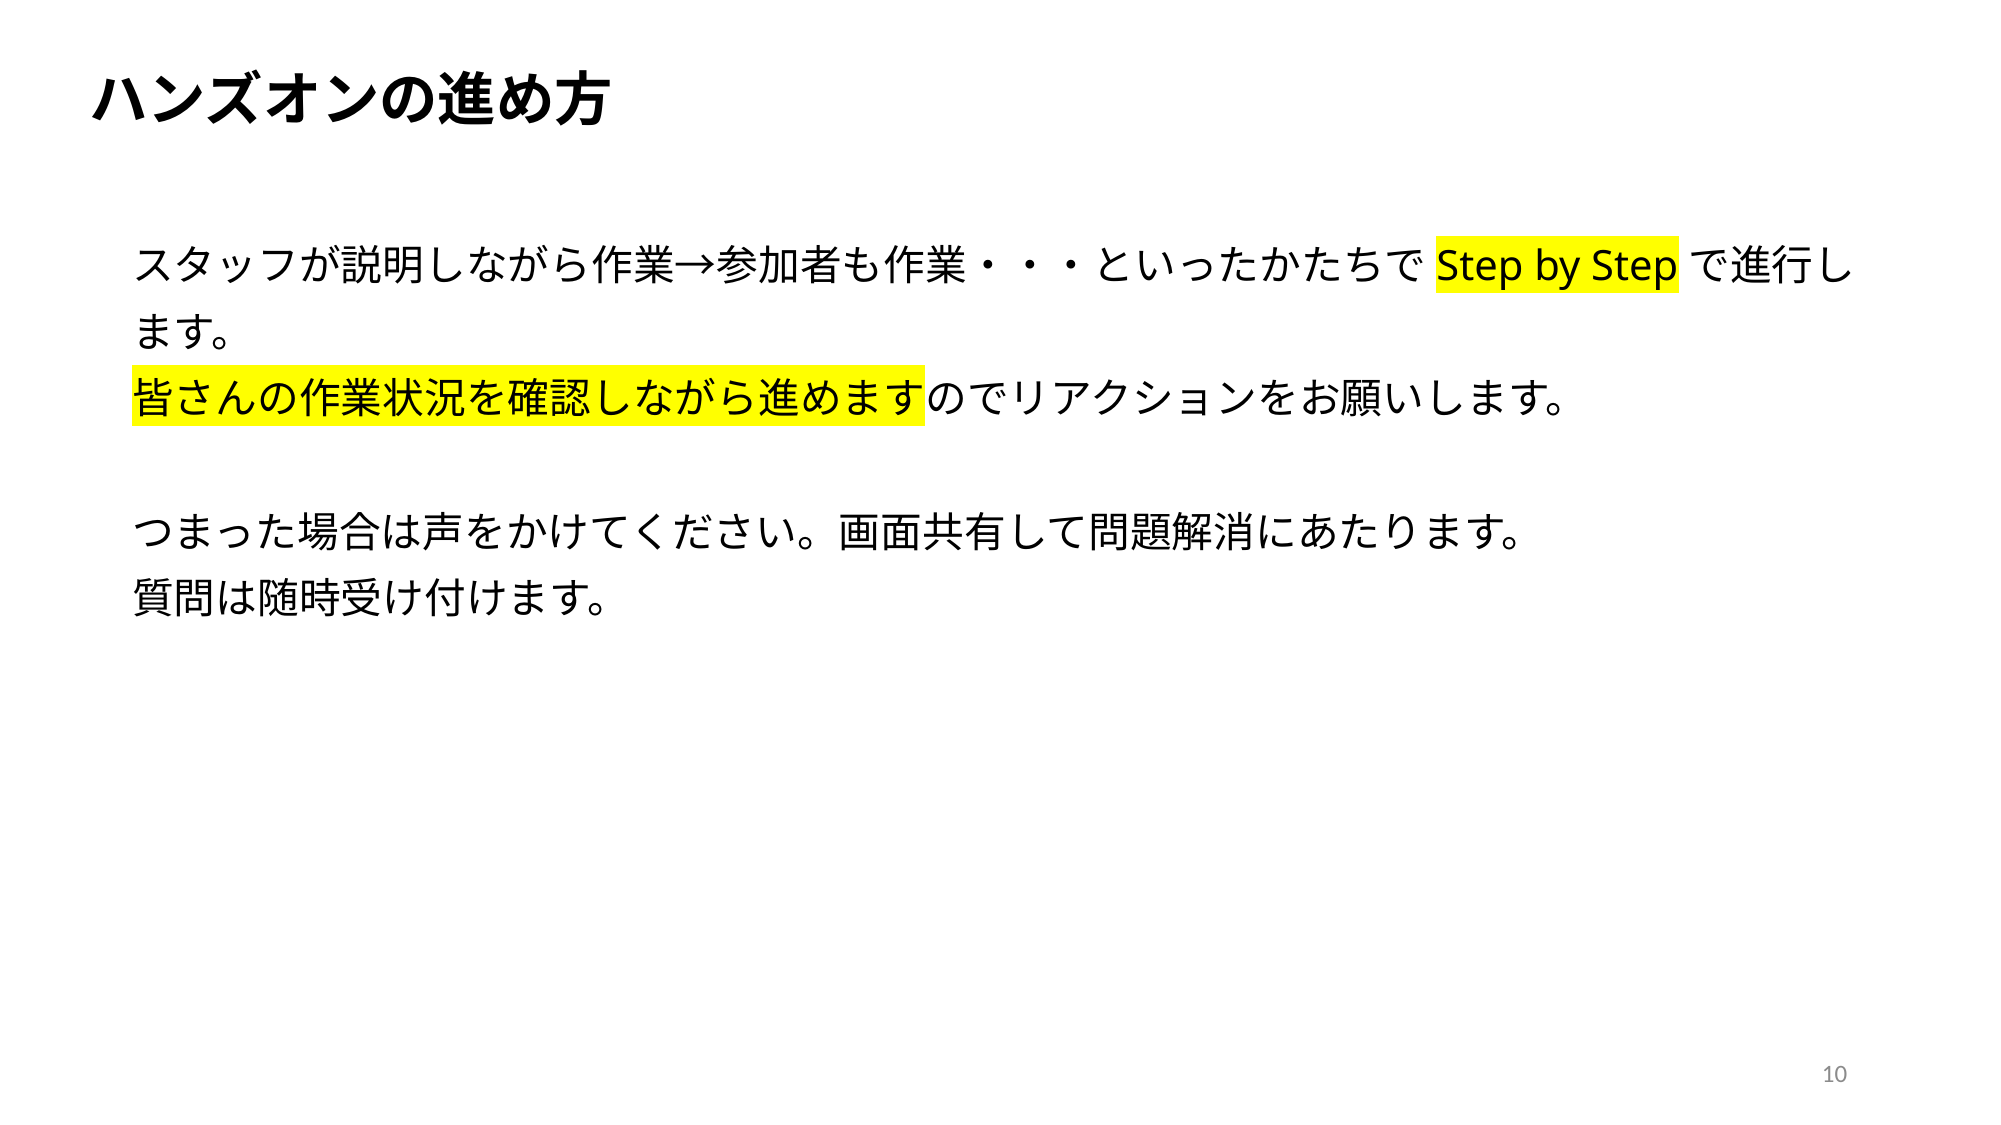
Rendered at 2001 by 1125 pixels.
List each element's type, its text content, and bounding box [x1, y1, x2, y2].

slide_number 10 [1412, 1042, 1863, 1103]
text_box ハンズオンの進め方 [74, 54, 1454, 140]
text_box スタッフが説明しながら作業→参加者も作業・・・といったかたちでStep by Stepで進行します。 皆さんの作業状況を確認しながら進めますのでリアクションをお願いします。 つまった場合は声をかけてください。画面共有して問題解消にあたります。 質問は随時受け付けます。 [117, 214, 1904, 630]
